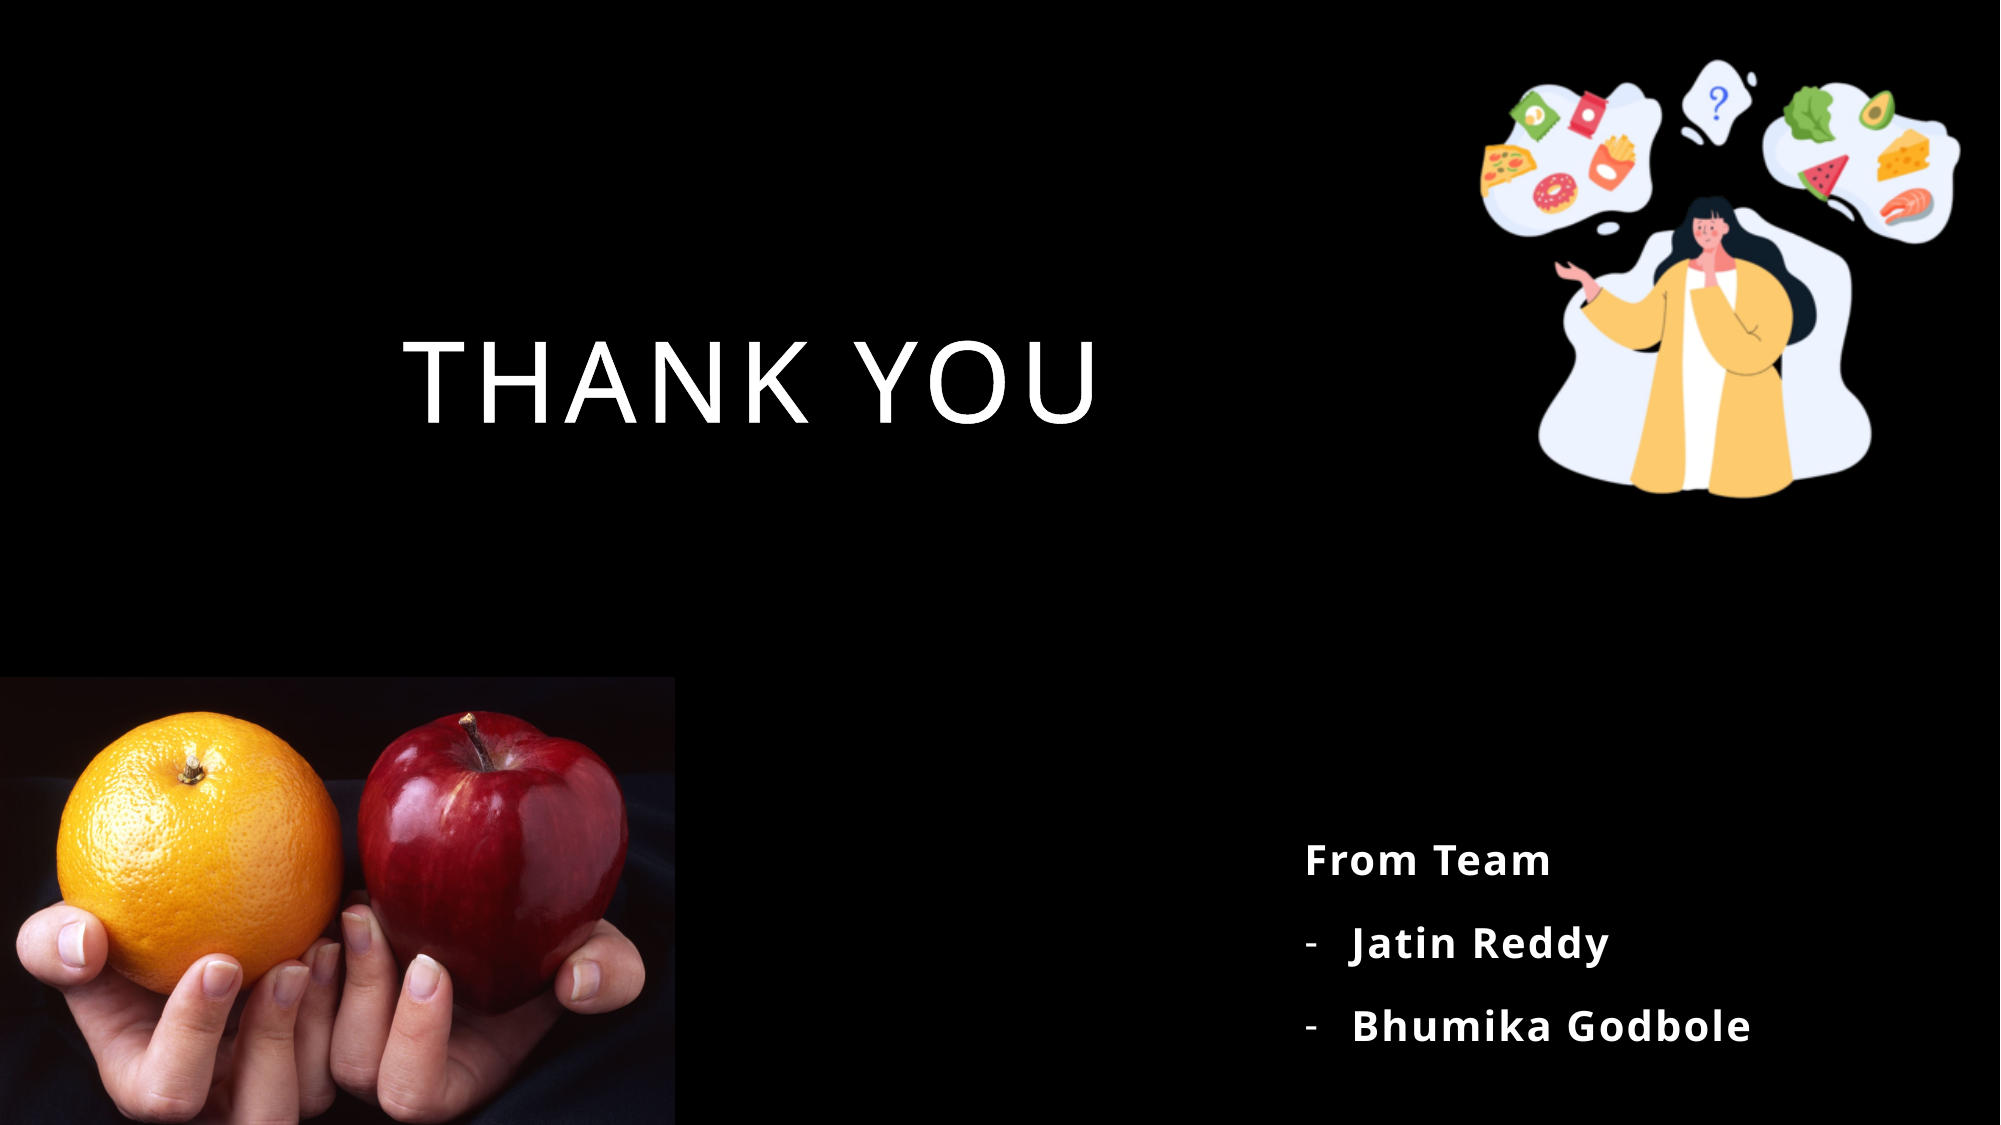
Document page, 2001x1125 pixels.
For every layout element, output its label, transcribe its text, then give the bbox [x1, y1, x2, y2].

picture [1437, 0, 2000, 563]
picture [0, 677, 675, 1125]
list From Team Jatin Reddy Bhumika Godbole [1289, 813, 1965, 1085]
title Thank you [337, 328, 1169, 448]
